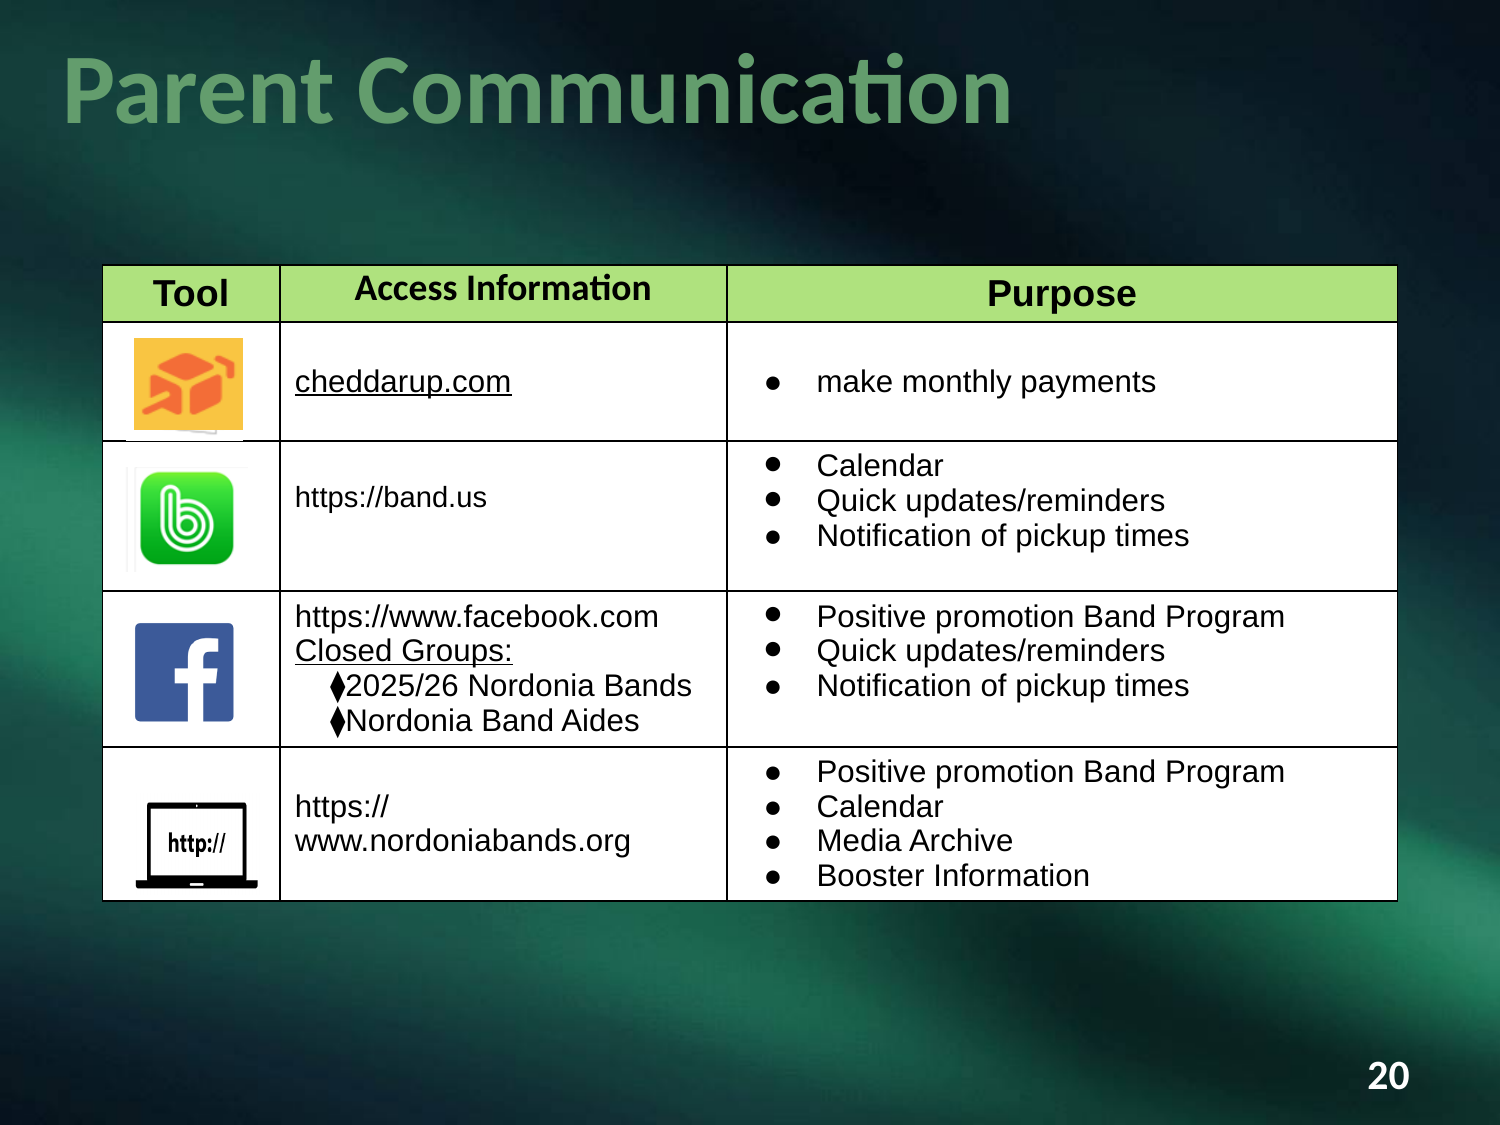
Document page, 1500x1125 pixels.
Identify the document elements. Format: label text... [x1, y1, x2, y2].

table_cell cheddarup.com [281, 323, 726, 440]
table_header Purpose [728, 266, 1397, 321]
picture [0, 0, 1500, 1125]
table_cell [103, 442, 279, 590]
table_cell [103, 323, 279, 440]
table_cell Positive promotion Band Program Quick updates/reminders Notification of pickup times [728, 592, 1397, 746]
table_cell https://band.us [281, 442, 726, 590]
table_cell Calendar Quick updates/reminders Notification of pickup times [728, 442, 1397, 590]
table_cell https://www.nordoniabands.org [281, 748, 726, 900]
table_cell [103, 592, 279, 746]
table_header Tool [103, 266, 279, 321]
slide_number ‹#› [1074, 1042, 1425, 1103]
table_cell https://www.facebook.com Closed Groups: ⧫2025/26 Nordonia Bands ⧫Nordonia Band Aides [281, 592, 726, 746]
table_header Access Information [281, 266, 726, 321]
table_cell Positive promotion Band Program Calendar Media Archive Booster Information [728, 748, 1397, 900]
table_cell make monthly payments [728, 323, 1397, 440]
title Parent Communication [62, 37, 1438, 147]
table_cell [103, 748, 279, 900]
